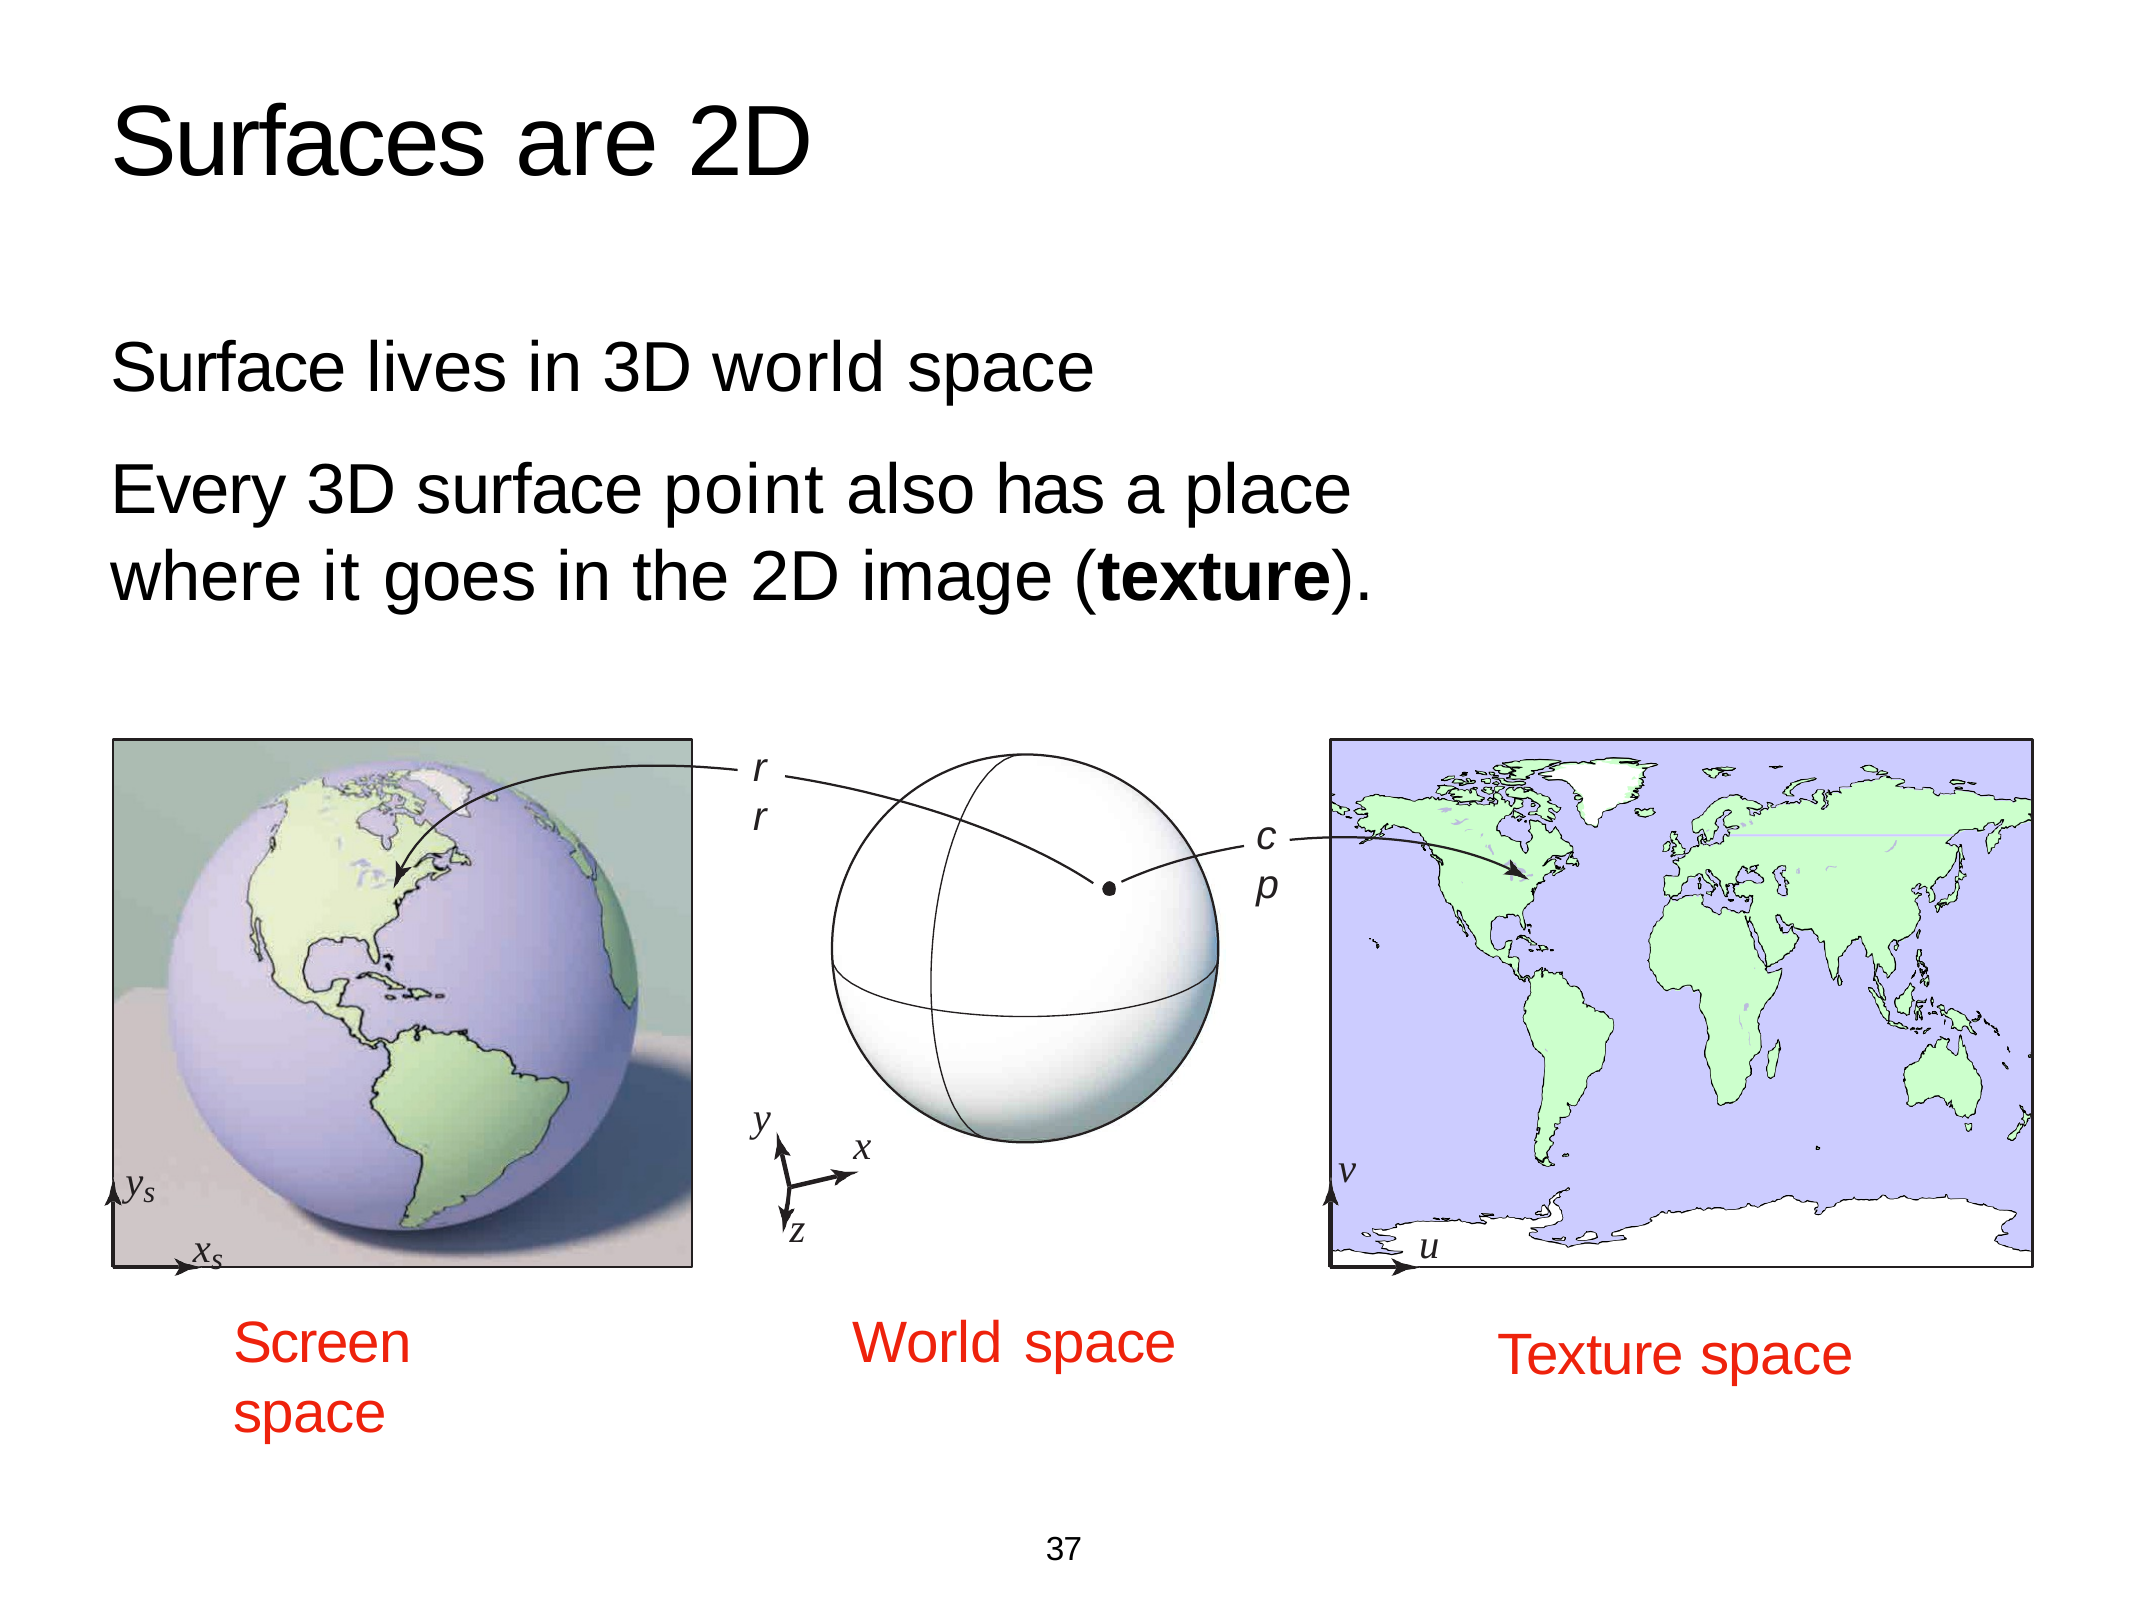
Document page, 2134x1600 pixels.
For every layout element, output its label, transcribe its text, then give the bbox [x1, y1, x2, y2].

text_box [104, 738, 694, 1276]
title Surfaces are 2D [108, 73, 2020, 343]
text_box rr [751, 738, 778, 839]
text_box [774, 1130, 859, 1234]
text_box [1288, 835, 1531, 881]
text_box cp [1254, 806, 1284, 907]
text_box x [864, 1159, 874, 1168]
text_box World space [849, 1302, 1180, 1375]
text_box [783, 774, 1246, 896]
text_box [393, 764, 740, 889]
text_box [830, 753, 1226, 773]
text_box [1321, 738, 2035, 1276]
slide_number 37 [1039, 1526, 1094, 1600]
text_box z [787, 1242, 808, 1251]
text_box Surface lives in 3D world space Every 3D surface point also has a place where it goes in the 2D image (texture). [108, 280, 1383, 615]
text_box y [750, 1088, 773, 1140]
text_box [830, 904, 1226, 1150]
text_box Screen space [231, 1302, 580, 1445]
text_box Texture space [1495, 1314, 1858, 1387]
